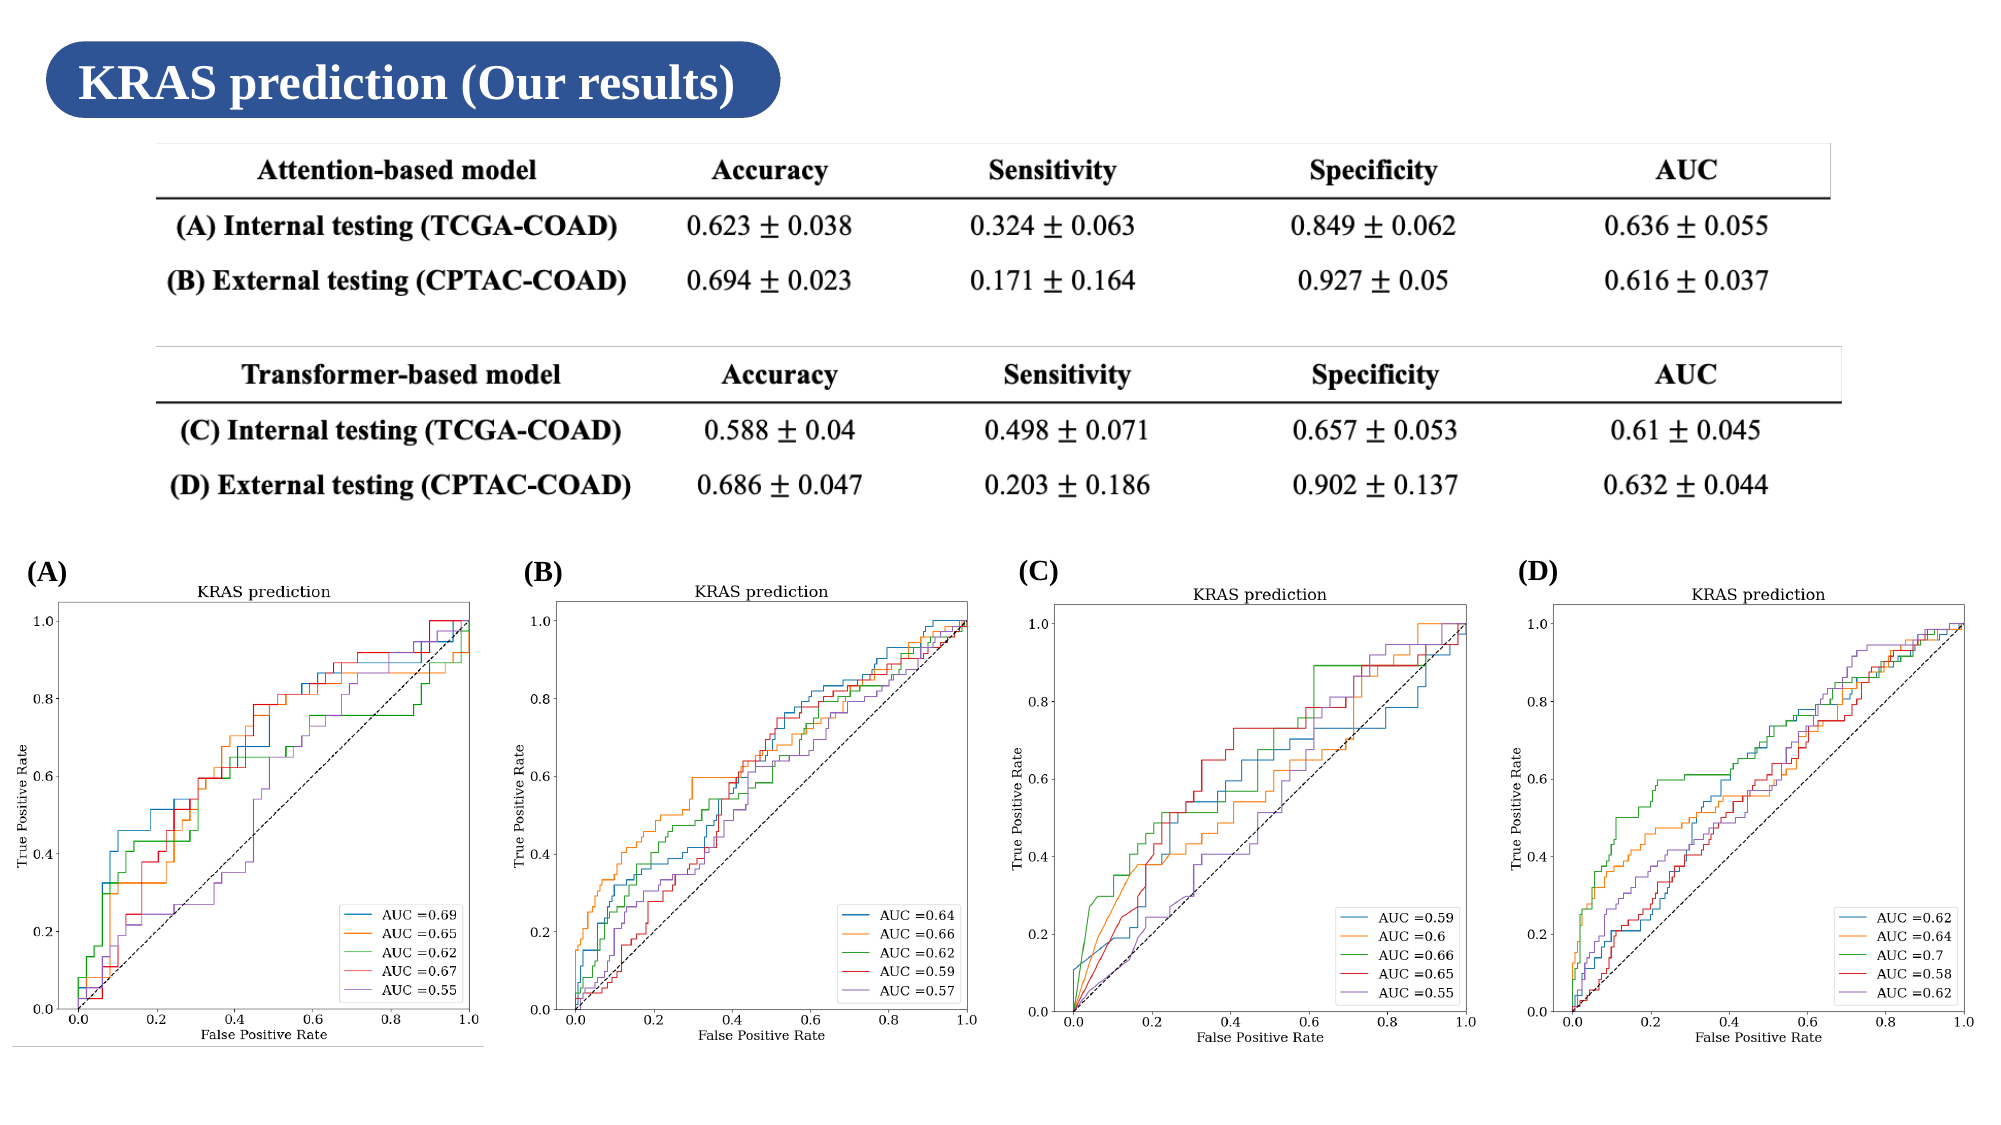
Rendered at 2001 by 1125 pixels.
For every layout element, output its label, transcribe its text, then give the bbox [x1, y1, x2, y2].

text_box (D) [1486, 543, 1591, 594]
picture [1505, 582, 1979, 1050]
picture [155, 141, 1845, 520]
picture [10, 579, 484, 1047]
text_box (C) [986, 543, 1091, 594]
picture [509, 579, 982, 1047]
text_box KRAS prediction (Our results) [47, 42, 780, 117]
text_box (A) [0, 544, 100, 595]
picture [1007, 582, 1481, 1050]
text_box (B) [491, 544, 596, 595]
